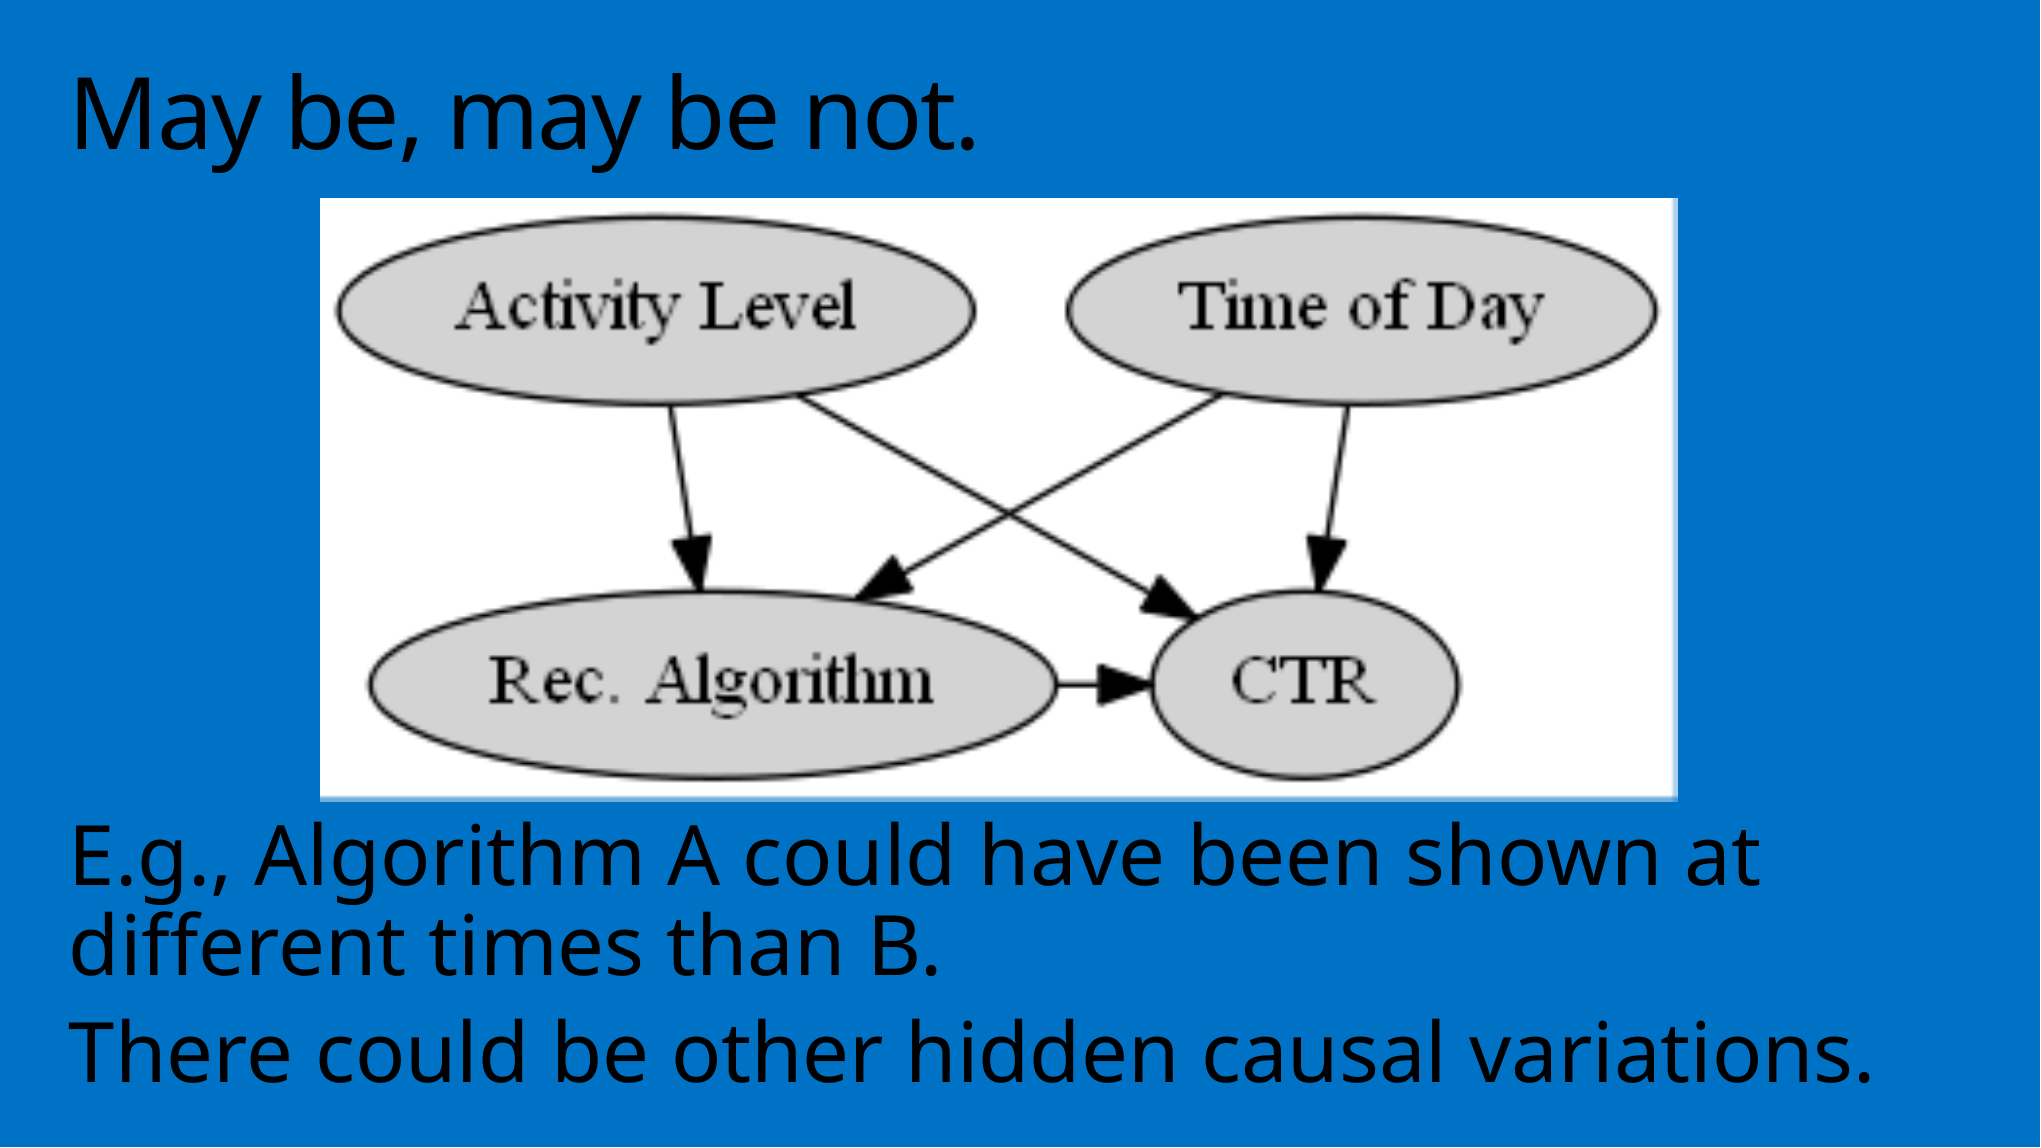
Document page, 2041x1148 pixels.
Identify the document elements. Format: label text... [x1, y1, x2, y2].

picture [319, 198, 1678, 802]
title May be, may be not. [45, 48, 1996, 199]
list E.g., Algorithm A could have been shown at different times than B. There could be other hidden causal variations. [45, 798, 1996, 1122]
